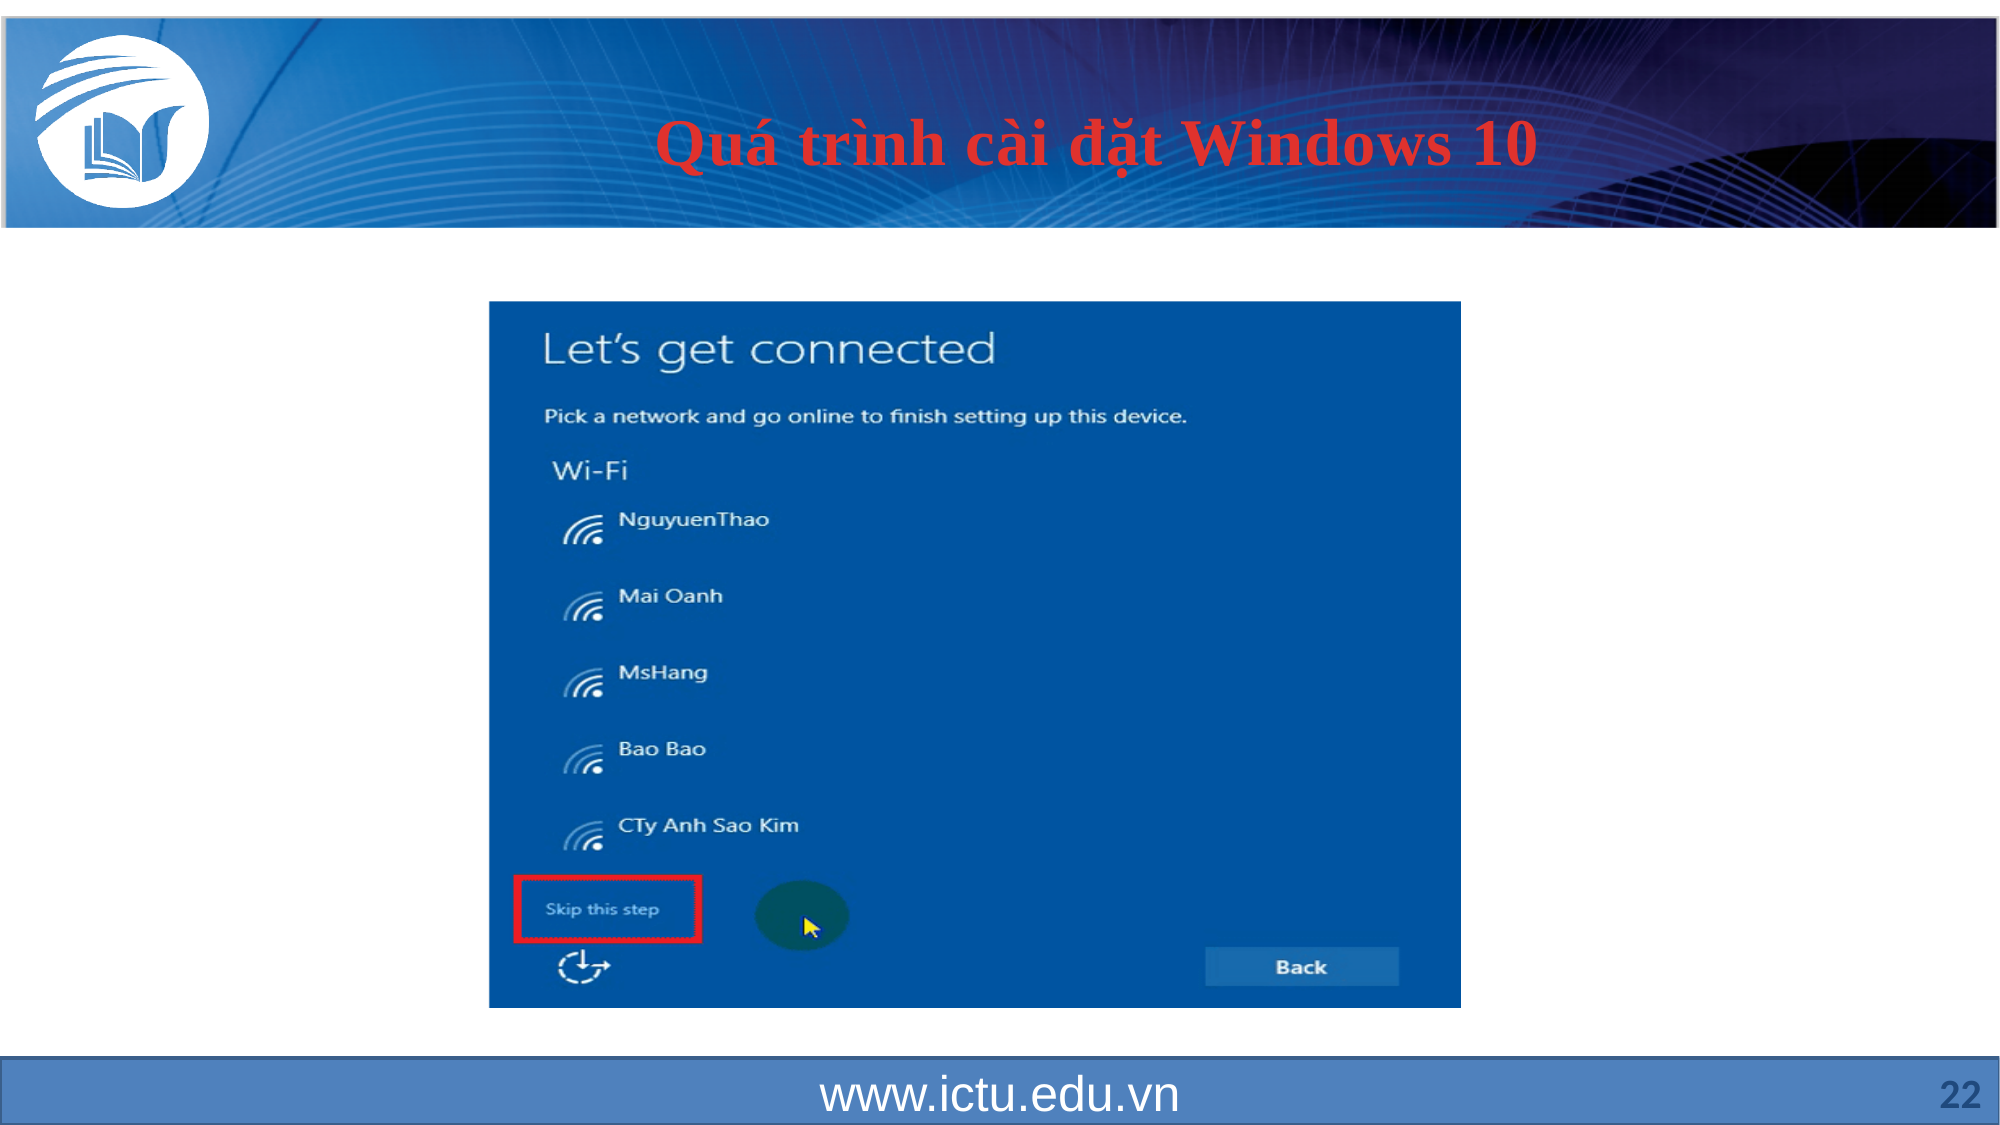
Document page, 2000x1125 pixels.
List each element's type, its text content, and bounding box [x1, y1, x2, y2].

picture [482, 299, 1461, 1008]
title Quá trình cài đặt Windows 10 [208, 45, 1988, 233]
picture [2, 16, 2000, 227]
